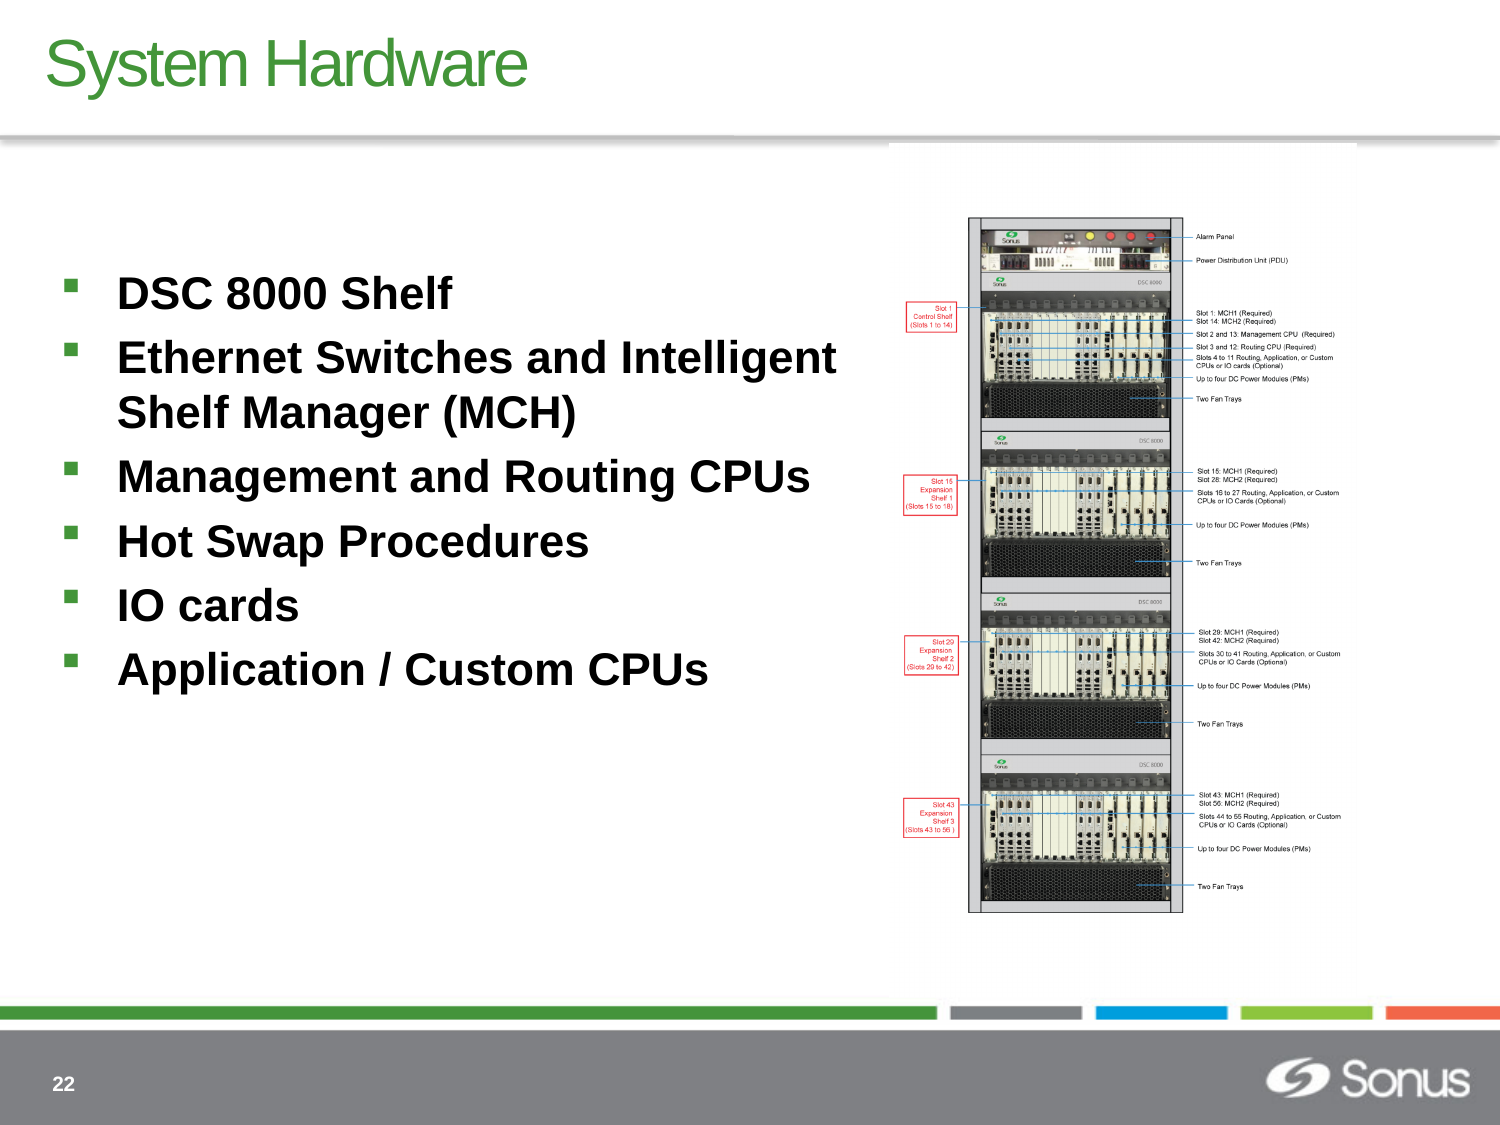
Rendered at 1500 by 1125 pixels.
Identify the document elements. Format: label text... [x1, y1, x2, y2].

picture [0, 0, 1500, 135]
picture [0, 140, 1500, 1125]
text_box DSC 8000 Shelf Ethernet Switches and Intelligent Shelf Manager (MCH) Management and Routing CPUs Hot Swap Procedures IO cards Application / Custom CPUs [45, 256, 865, 873]
title System Hardware [29, 24, 1471, 105]
